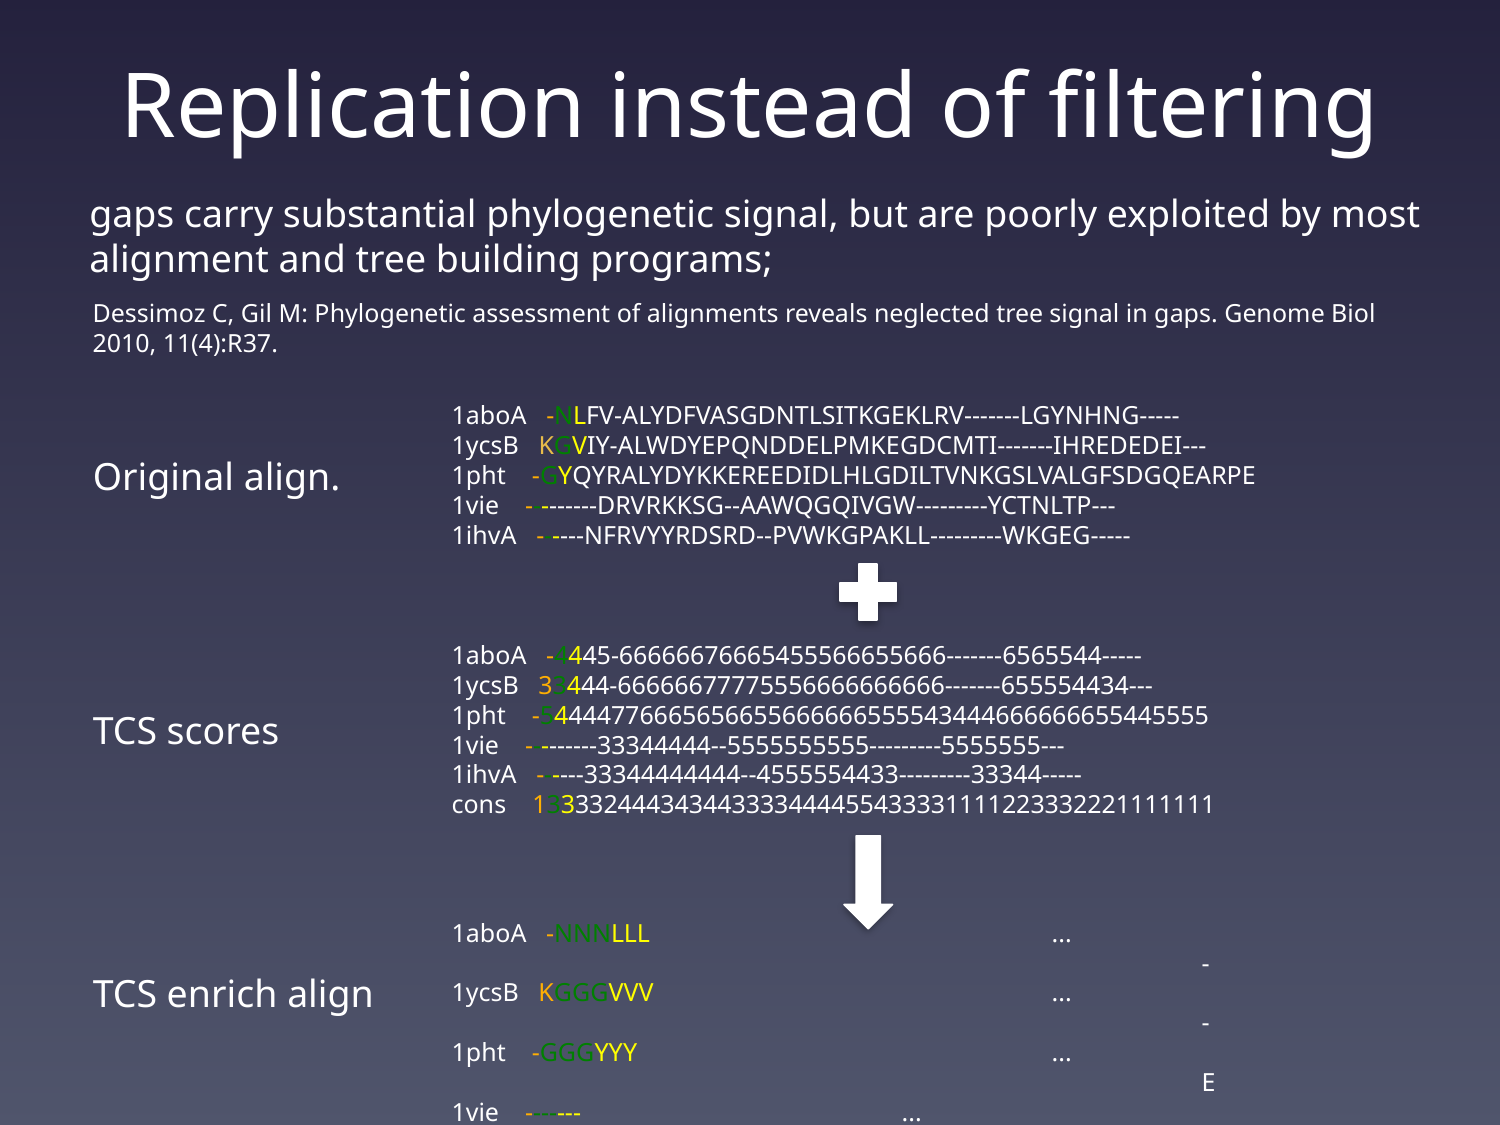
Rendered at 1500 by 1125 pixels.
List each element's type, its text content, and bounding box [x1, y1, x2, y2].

text_box [839, 568, 897, 621]
text_box [843, 838, 894, 908]
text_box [77, 909, 1480, 1077]
text_box Dessimoz C, Gil M: Phylogenetic assessment of alignments reveals neglected tree signal in gaps. Genome Biol 2010, 11(4):R37. [77, 290, 1453, 365]
text_box gaps carry substantial phylogenetic signal, but are poorly exploited by most alignment and tree building programs; [74, 182, 1454, 287]
title Replication instead of filtering [100, 40, 1400, 170]
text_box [77, 631, 1322, 829]
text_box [77, 392, 1325, 560]
